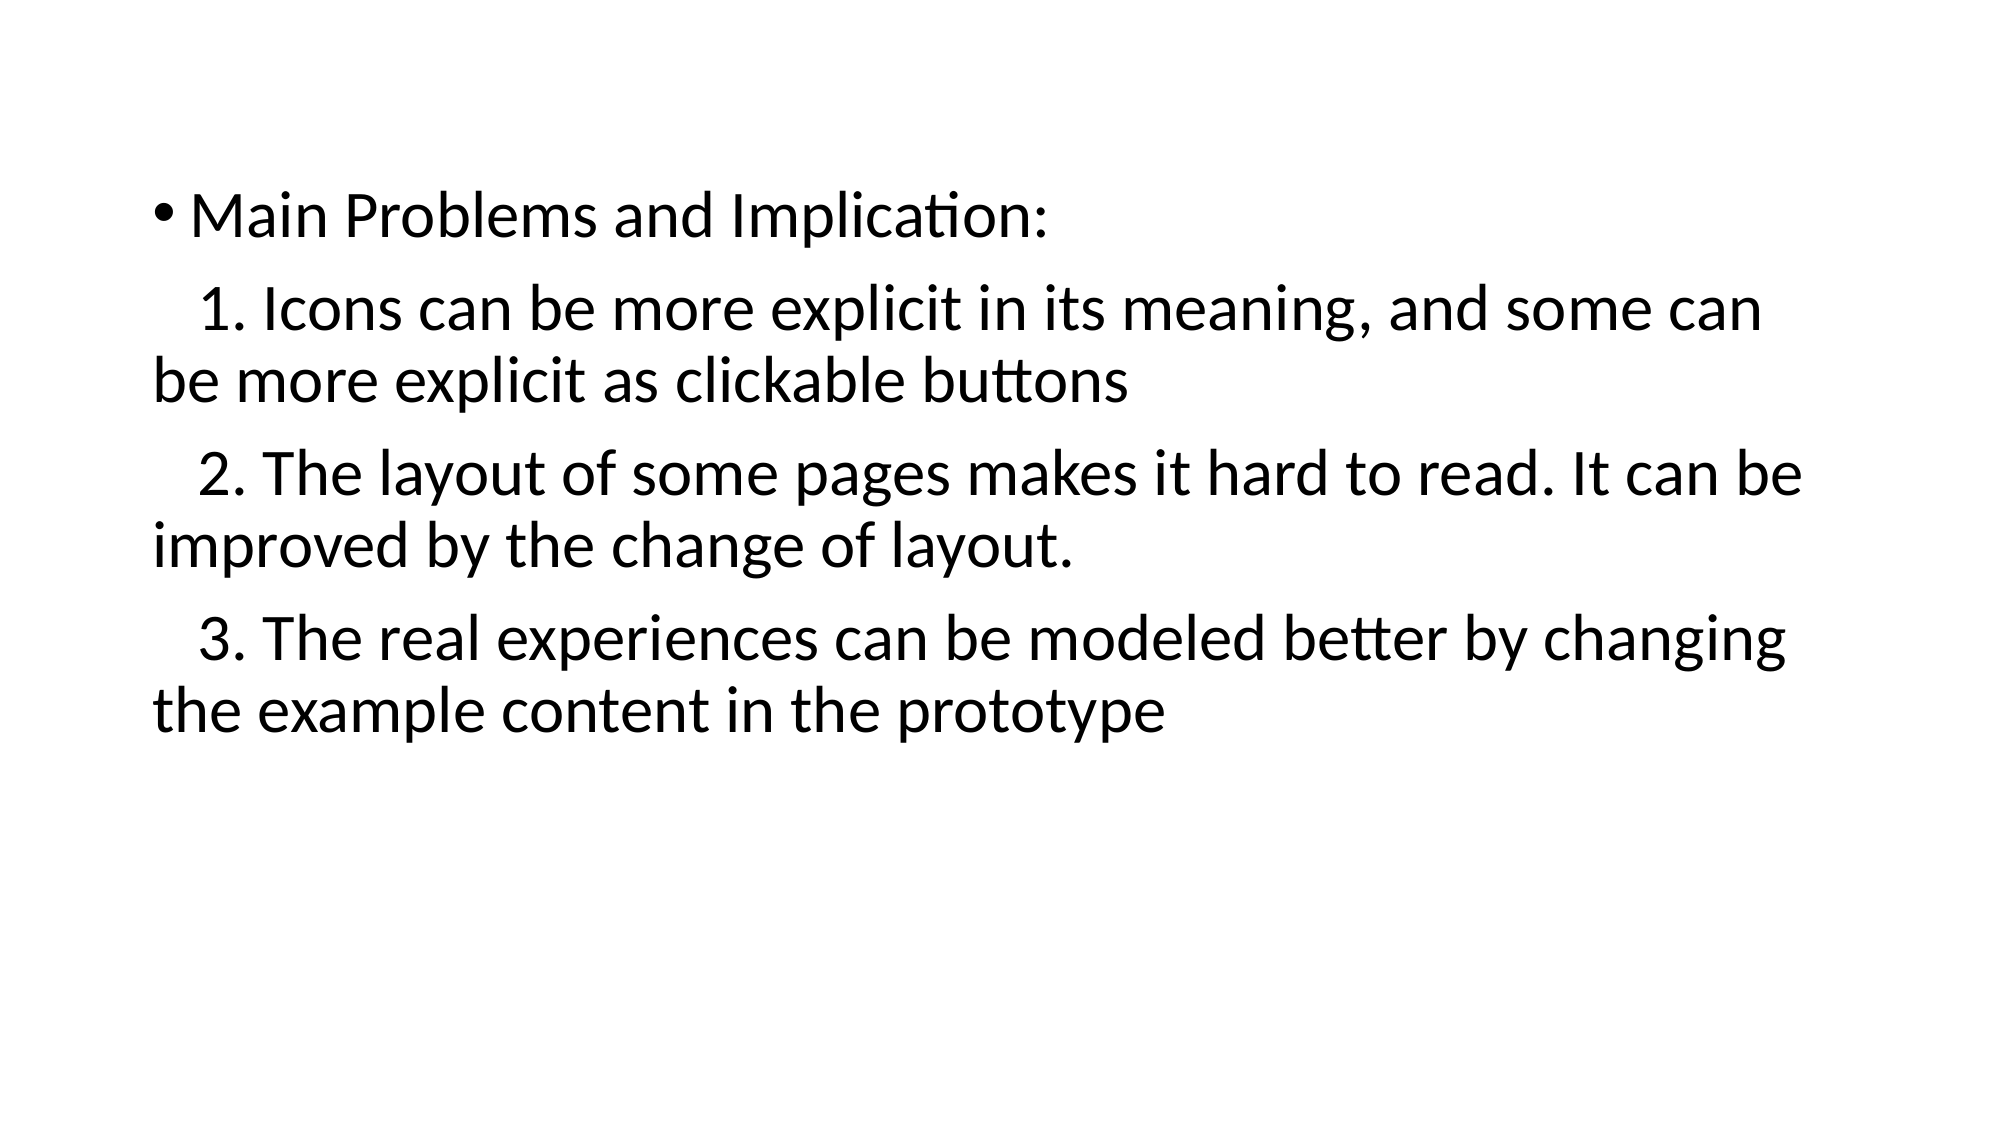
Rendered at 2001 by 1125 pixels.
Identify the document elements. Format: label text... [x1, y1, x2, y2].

list Main Problems and Implication: 1. Icons can be more explicit in its meaning, and some can be more explicit as clickable buttons 2. The layout of some pages makes it hard to read. It can be improved by the change of layout. 3. The real experiences can be modeled better by changing the example content in the prototype [137, 172, 1863, 1014]
